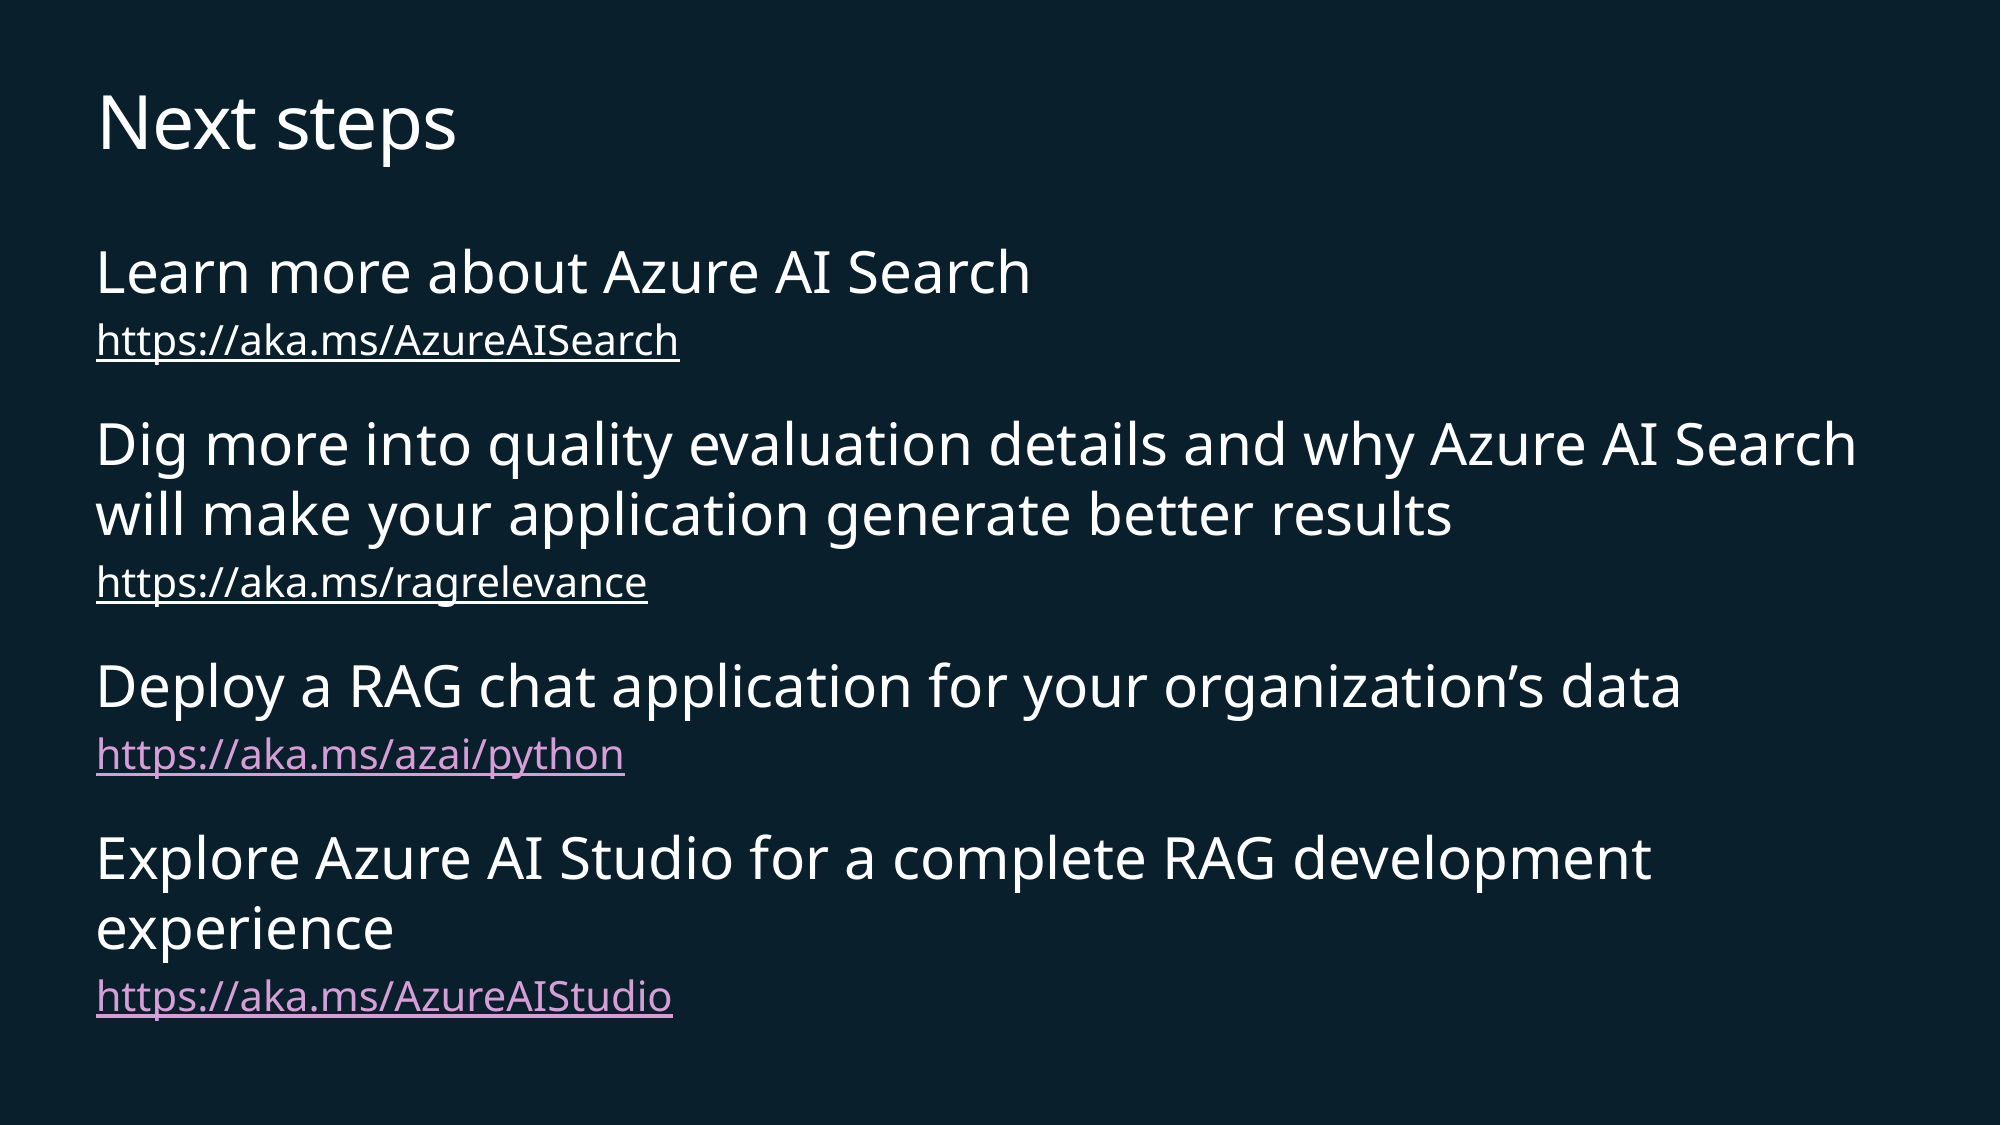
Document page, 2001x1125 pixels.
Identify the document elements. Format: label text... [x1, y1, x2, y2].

list Learn more about Azure AI Search https://aka.ms/AzureAISearch Dig more into quality evaluation details and why Azure AI Search will make your application generate better results https://aka.ms/ragrelevance Deploy a RAG chat application for your organization’s data https://aka.ms/azai/python Explore Azure AI Studio for a complete RAG development experience https://aka.ms/AzureAIStudio [95, 235, 1904, 1035]
title Next steps [96, 75, 1904, 166]
